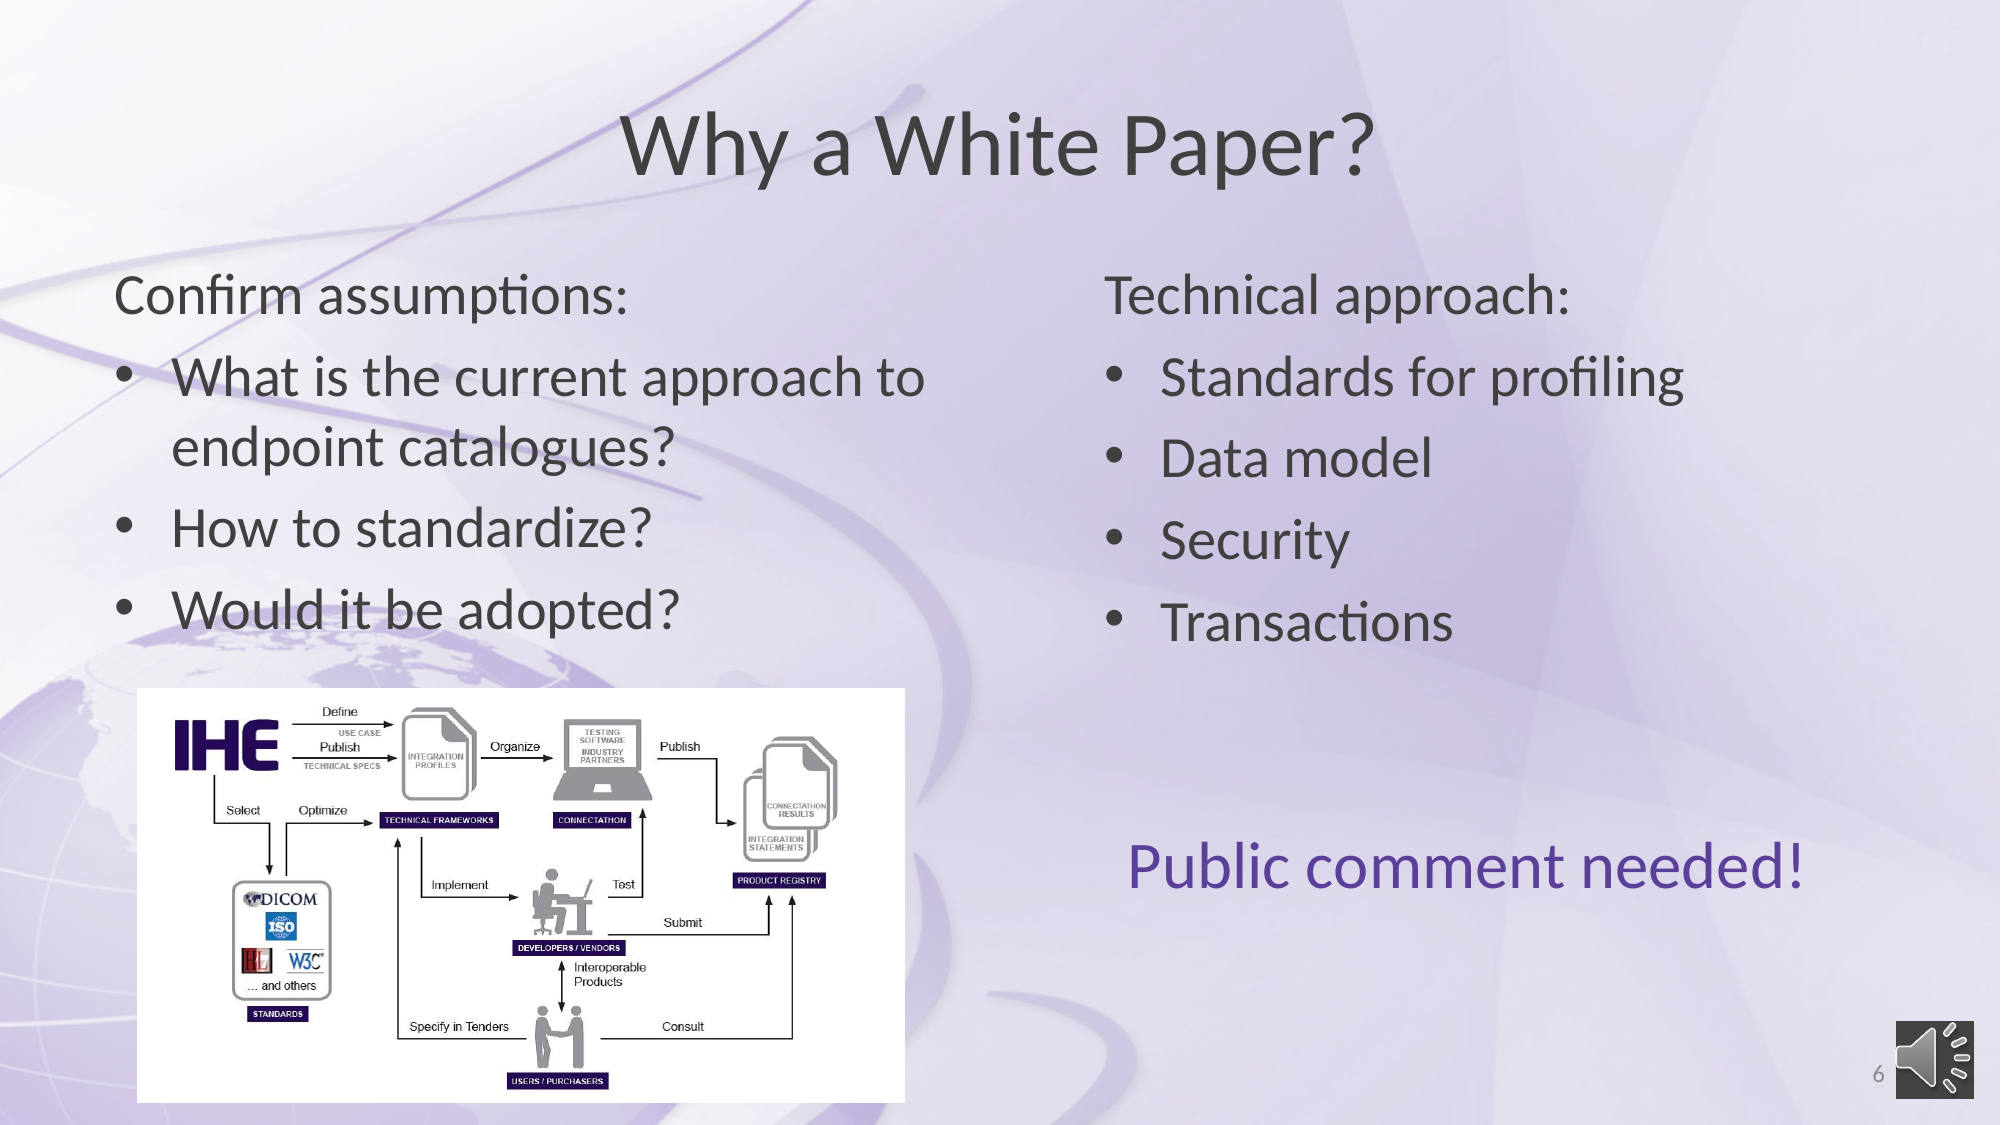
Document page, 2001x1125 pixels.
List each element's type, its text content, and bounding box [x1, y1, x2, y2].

picture [0, 0, 2000, 1125]
slide_number 6 [1433, 1042, 1889, 1103]
text_box Public comment needed! [1113, 814, 1823, 910]
title Why a White Paper? [99, 45, 1900, 233]
list Technical approach: Standards for profiling Data model Security Transactions [1089, 249, 1900, 729]
list Confirm assumptions: What is the current approach to endpoint catalogues? How to standardize? Would it be adopted? [99, 249, 1000, 992]
